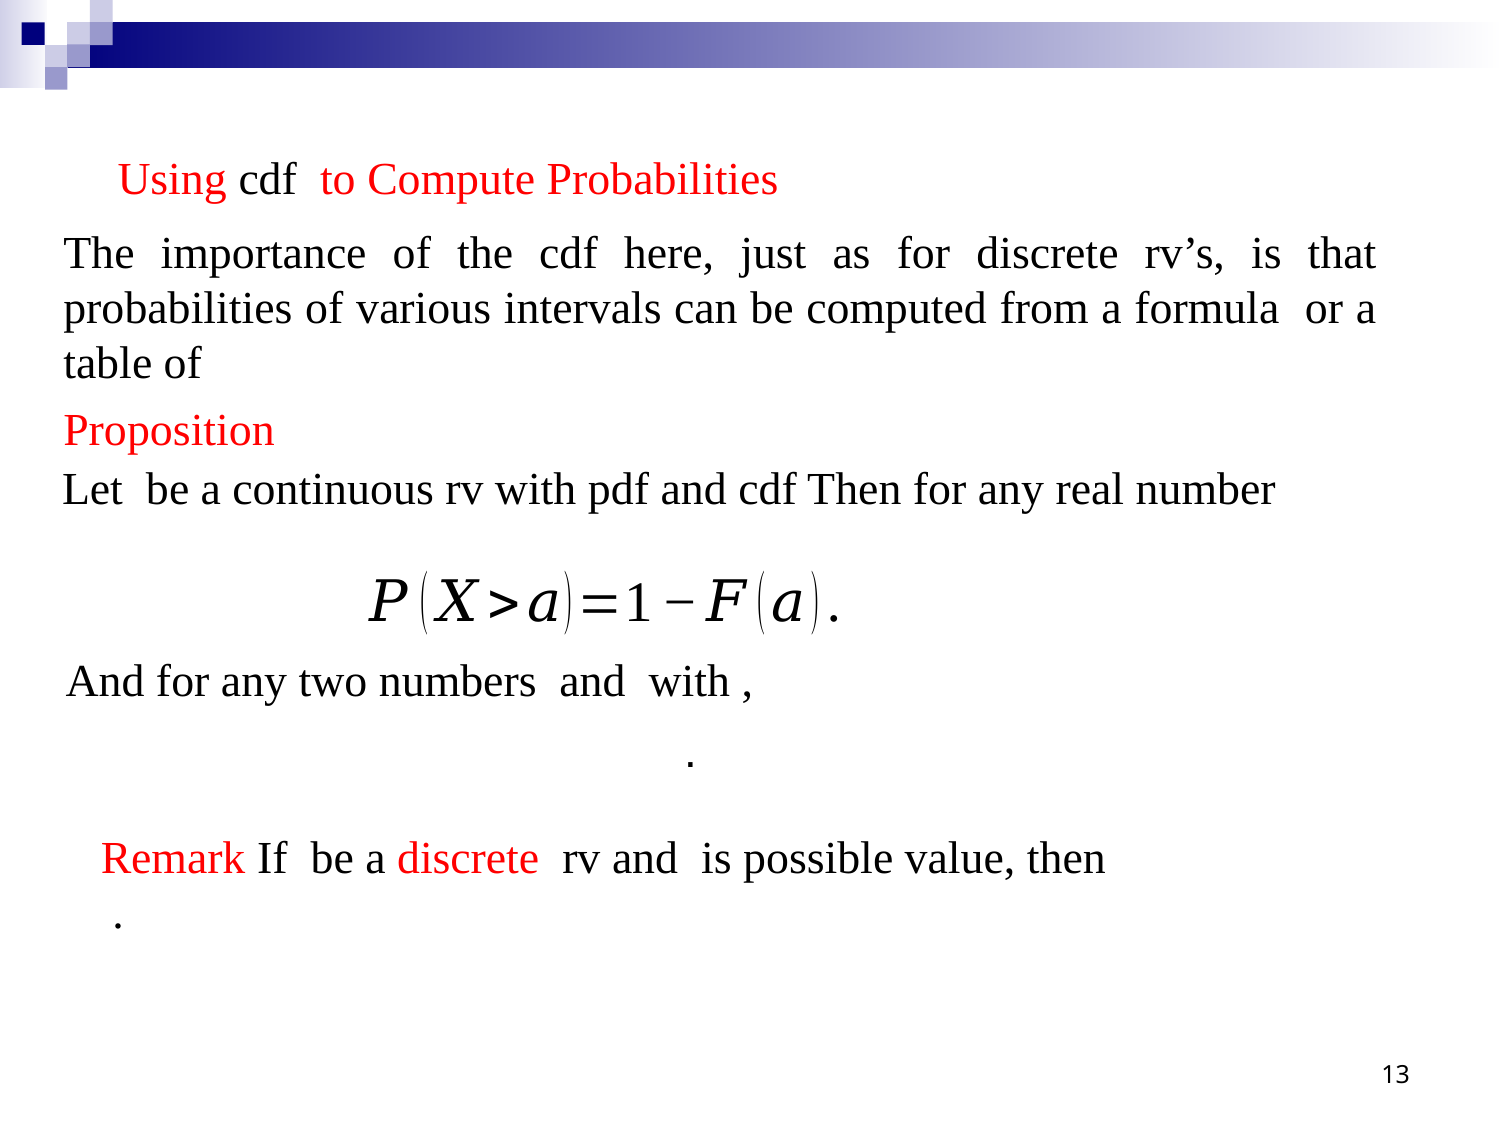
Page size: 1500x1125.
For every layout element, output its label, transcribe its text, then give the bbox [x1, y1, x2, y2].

text_box Proposition [48, 392, 403, 463]
slide_number 13 [1074, 1024, 1426, 1101]
